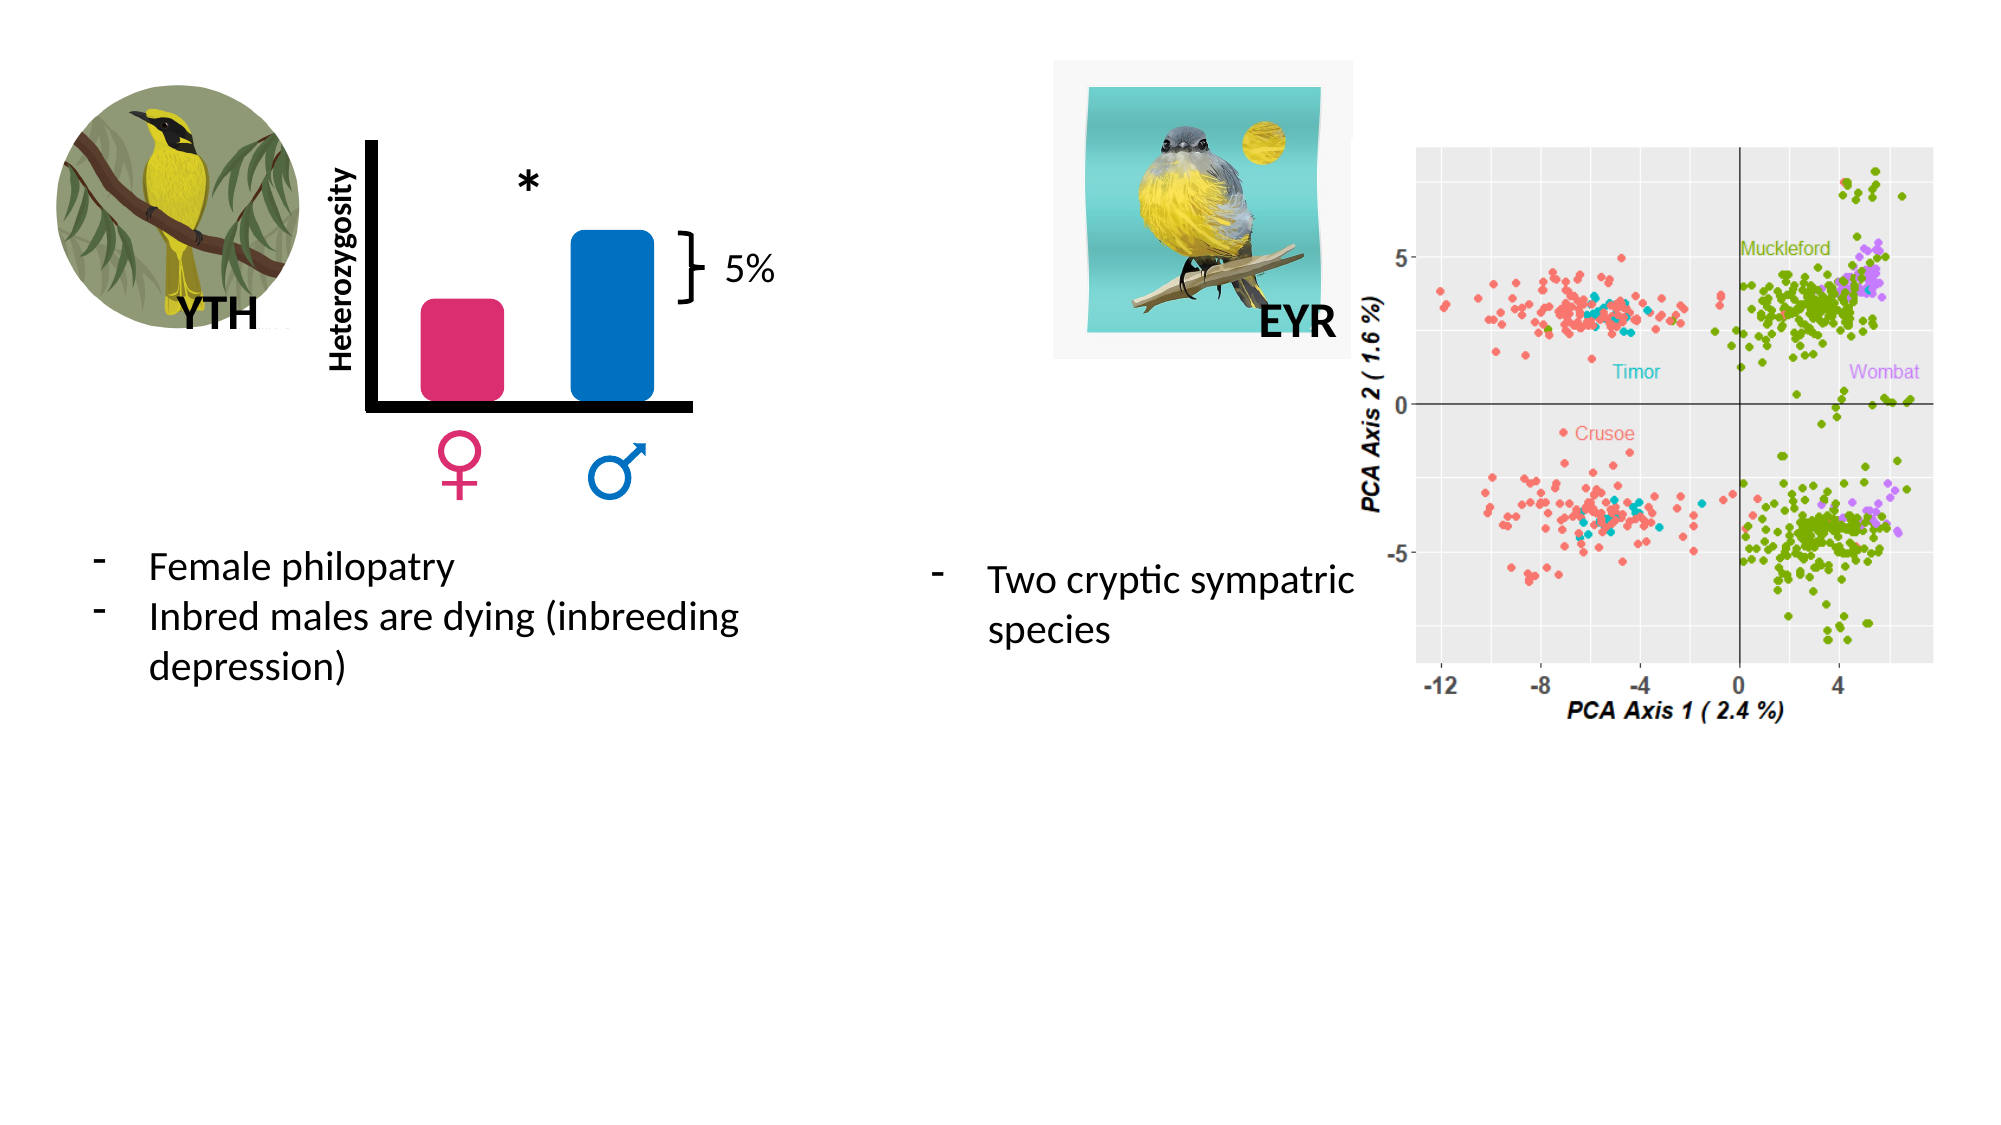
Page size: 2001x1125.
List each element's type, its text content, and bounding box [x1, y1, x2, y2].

picture [1351, 139, 1943, 732]
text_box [310, 139, 803, 501]
text_box Two cryptic sympatric species [916, 544, 1351, 659]
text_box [1053, 60, 1353, 359]
text_box Female philopatry Inbred males are dying (inbreeding depression) [77, 531, 836, 697]
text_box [42, 72, 313, 349]
